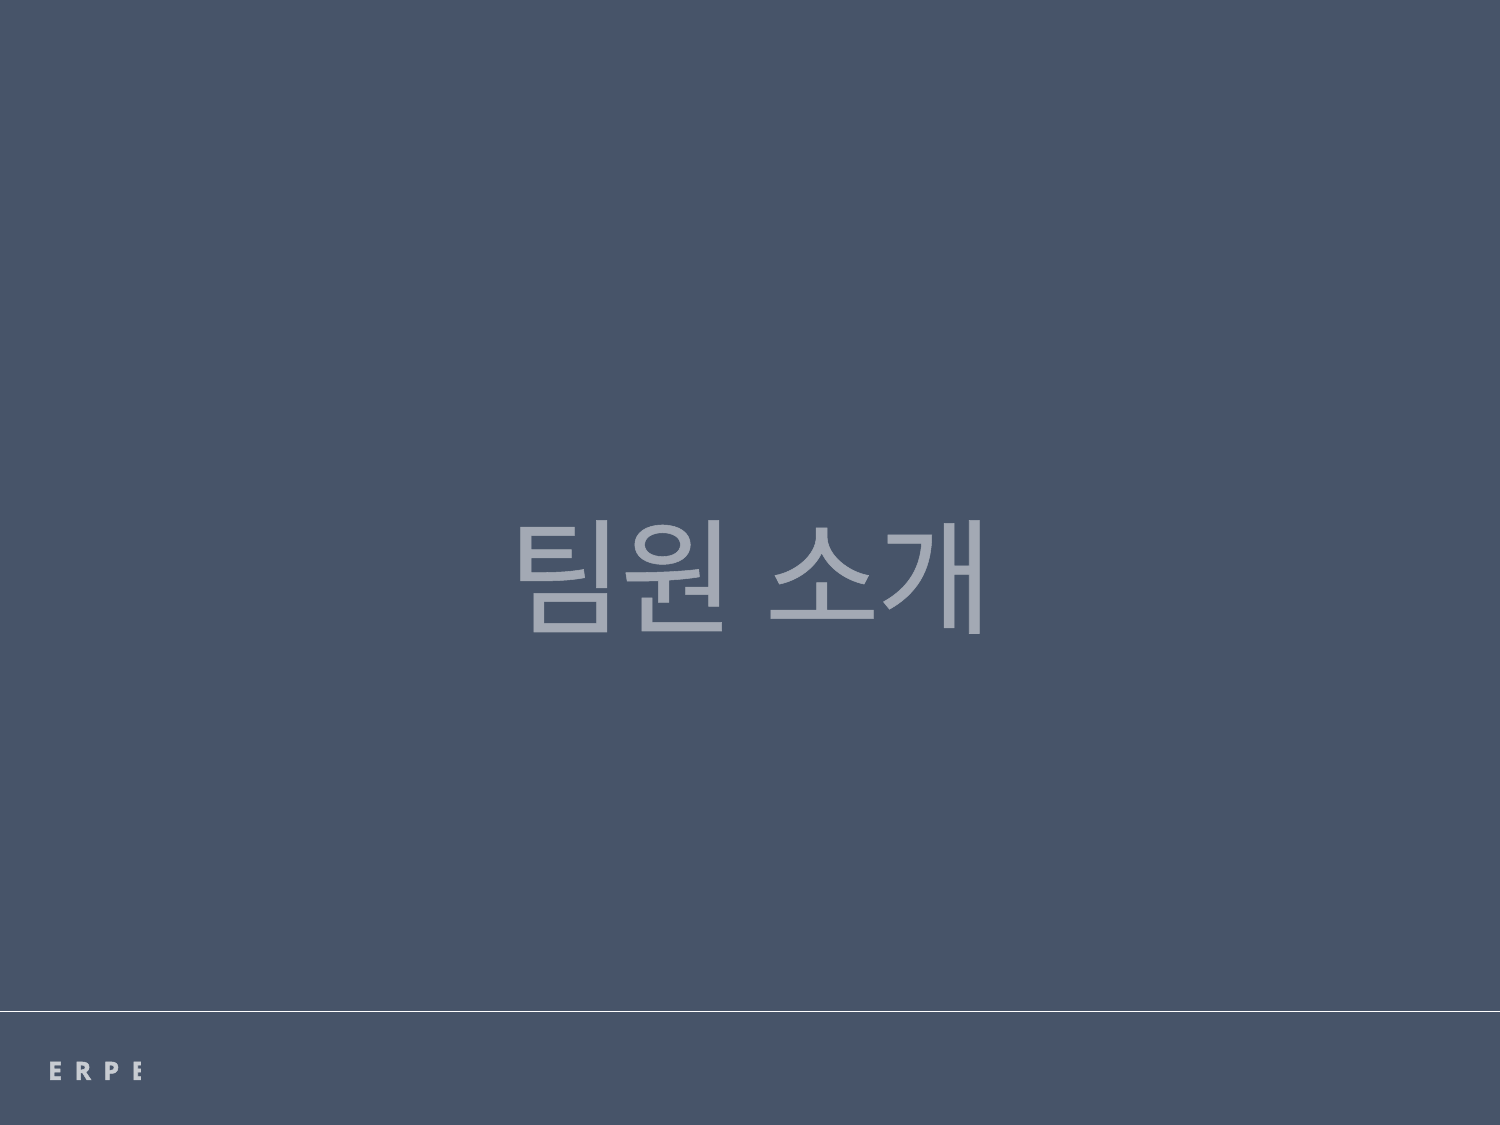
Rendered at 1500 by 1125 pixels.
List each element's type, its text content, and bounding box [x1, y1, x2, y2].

text_box 팀원 소개 [472, 491, 1028, 634]
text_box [0, 1011, 1500, 1092]
